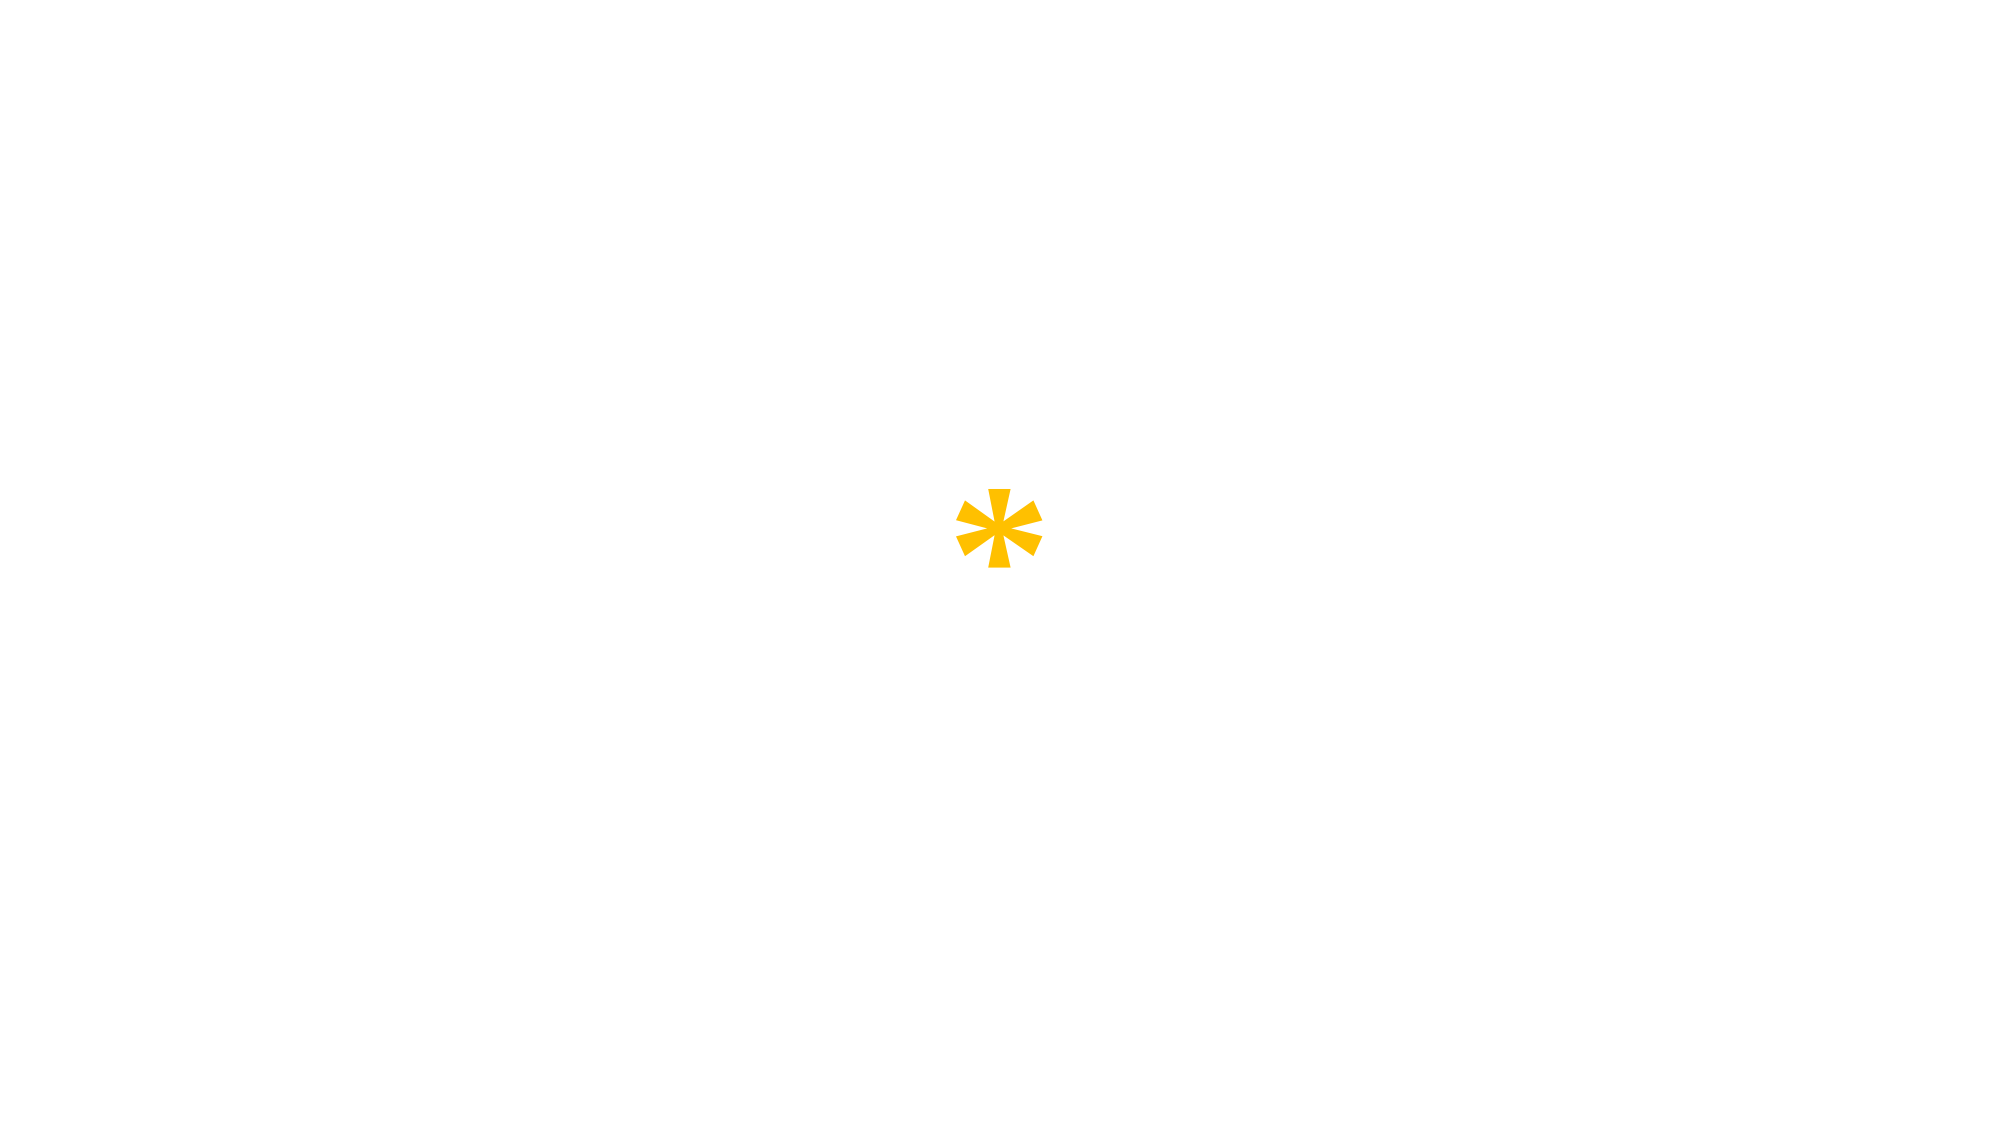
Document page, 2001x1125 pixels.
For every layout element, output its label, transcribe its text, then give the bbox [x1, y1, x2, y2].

text_box * [502, 433, 1498, 689]
